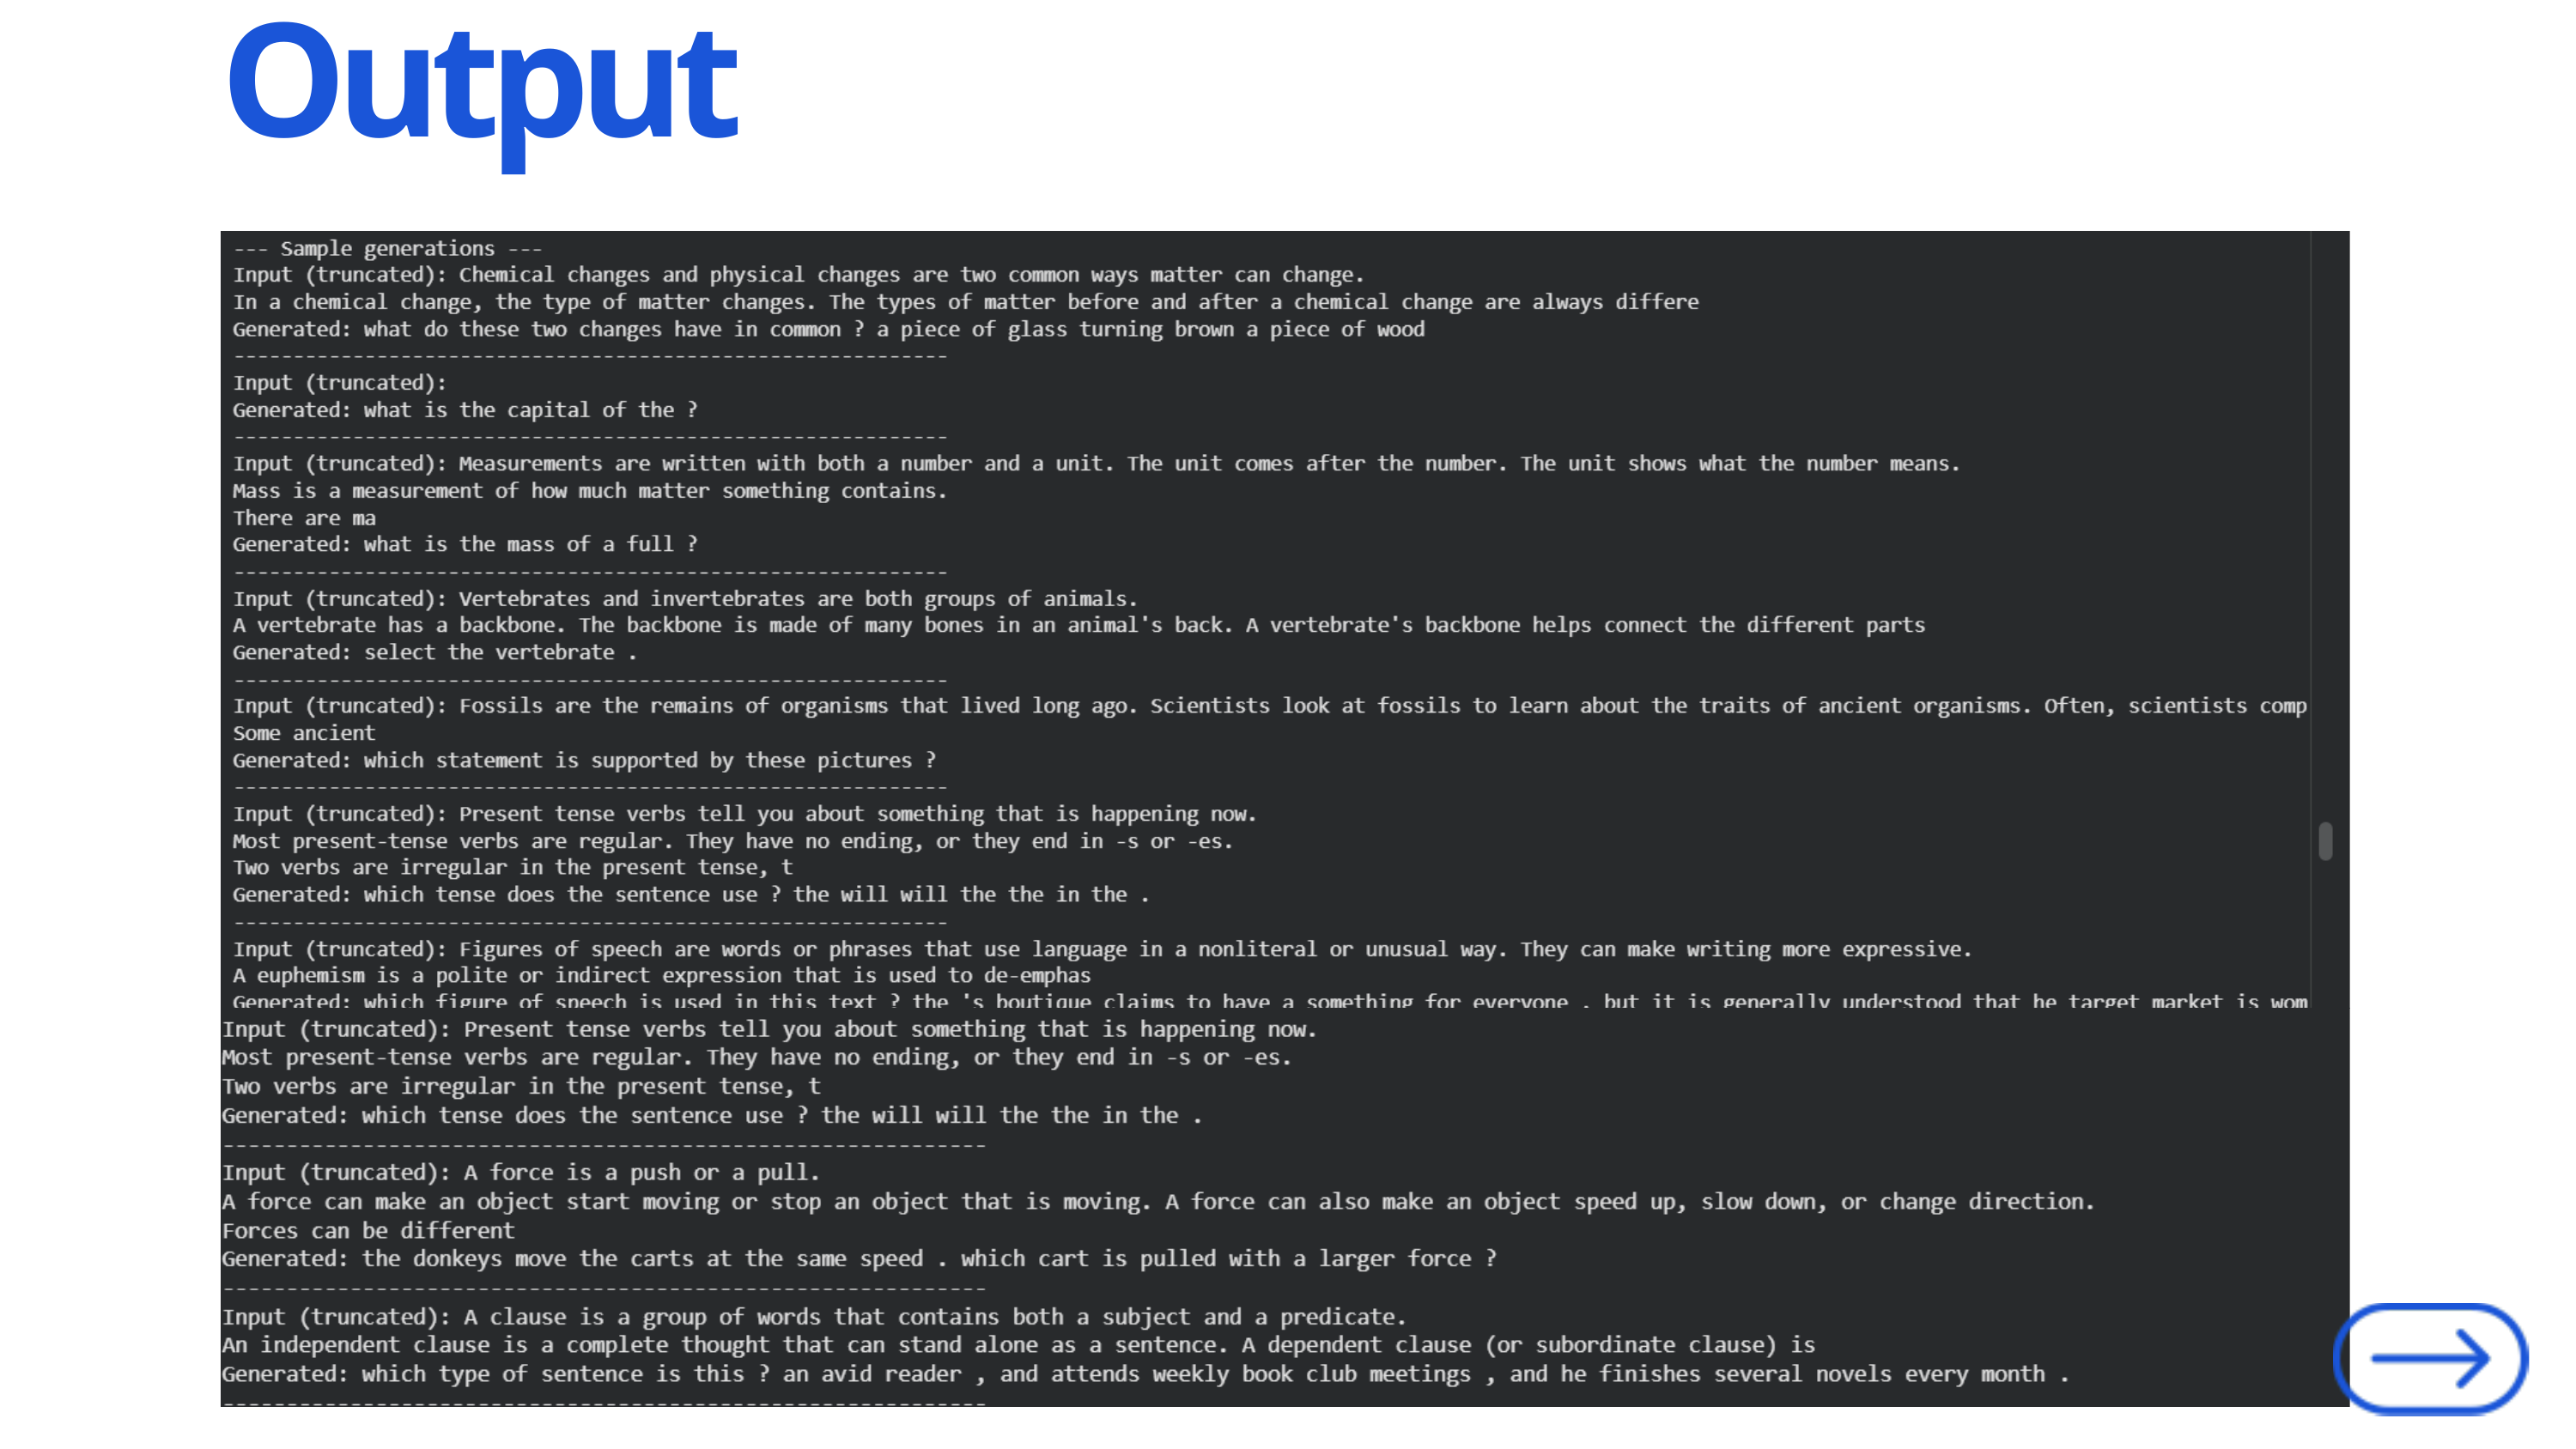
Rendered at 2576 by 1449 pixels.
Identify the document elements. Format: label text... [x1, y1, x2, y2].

text_box [221, 1008, 2350, 1407]
text_box [2333, 1303, 2530, 1416]
text_box Output [221, 12, 861, 169]
text_box [221, 231, 2350, 1008]
